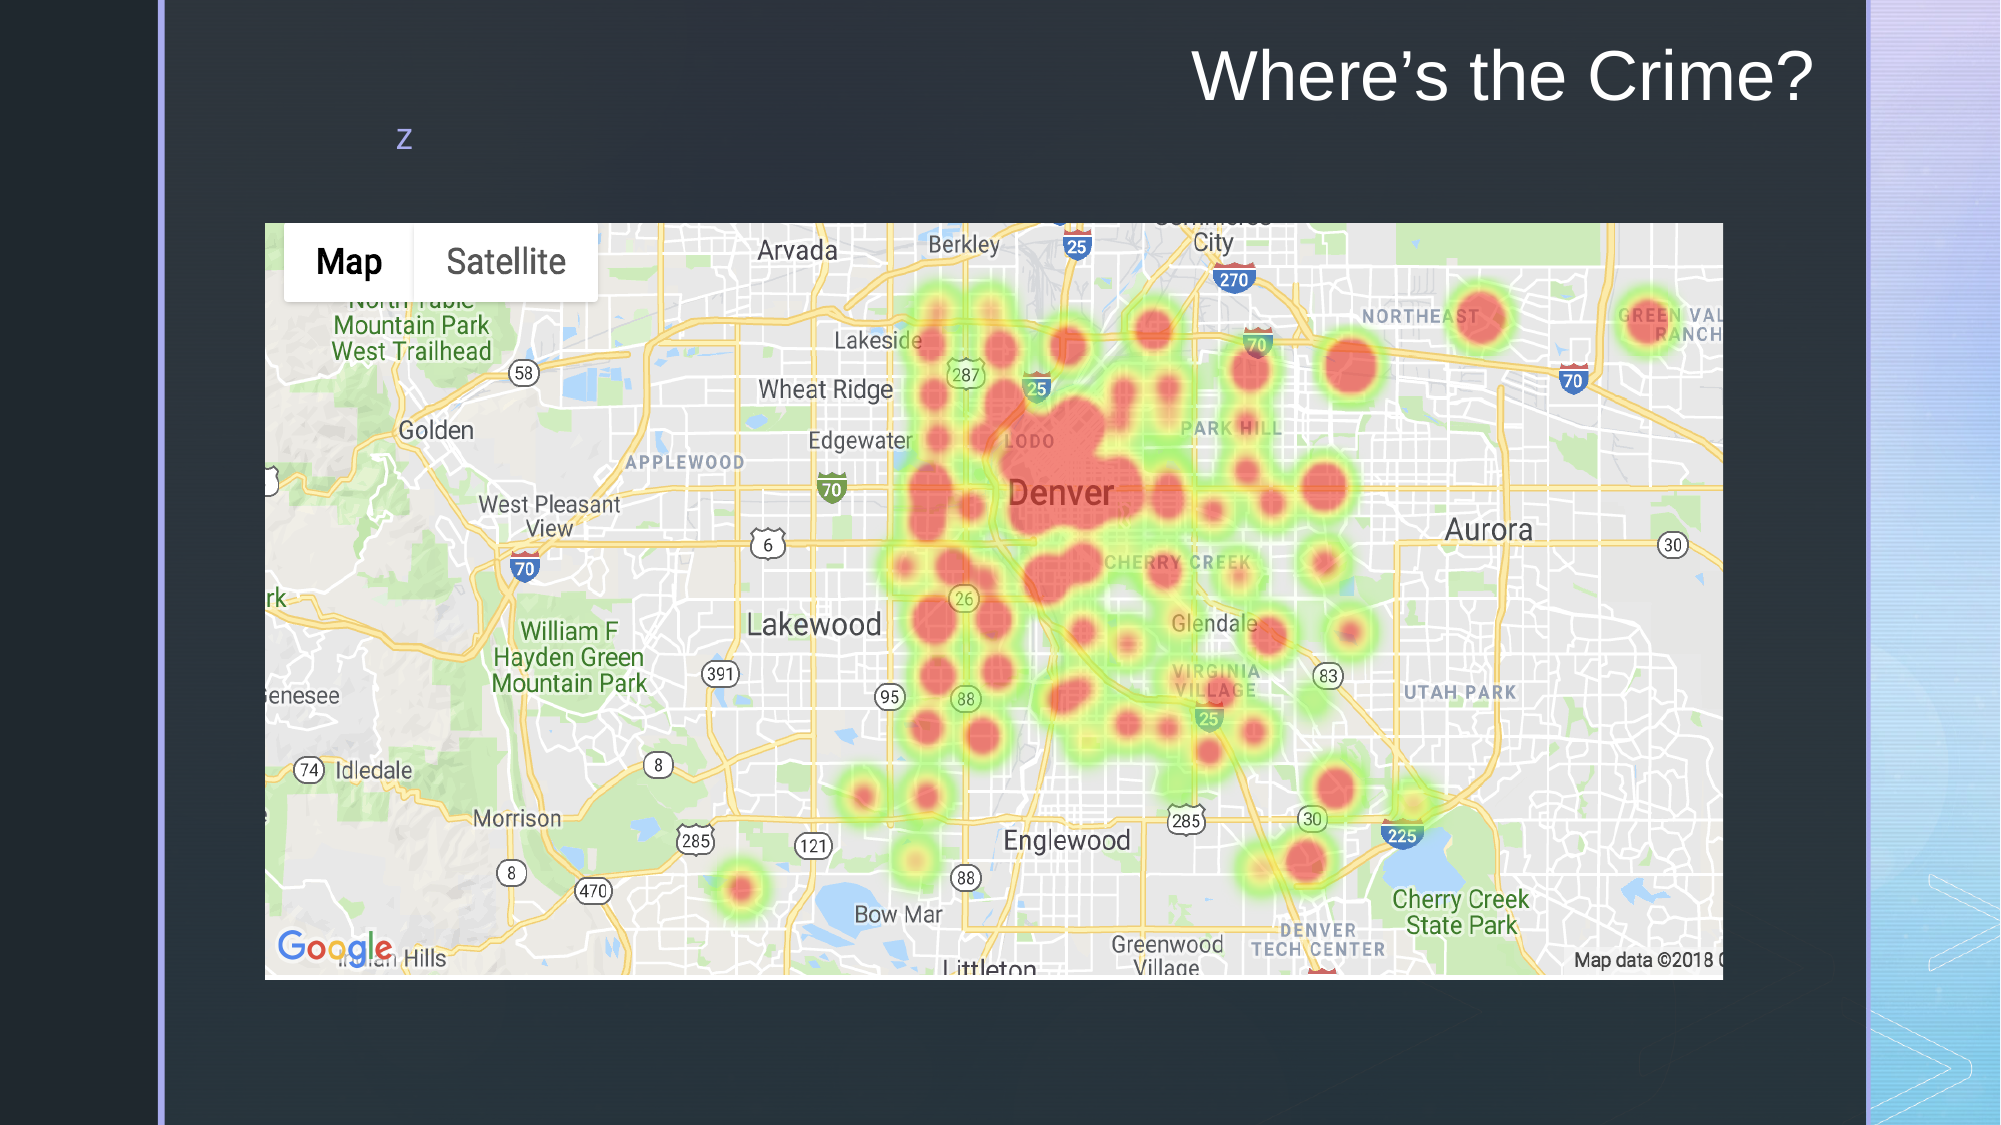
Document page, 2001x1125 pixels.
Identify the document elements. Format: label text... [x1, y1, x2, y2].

title Where’s the Crime? [525, 32, 1831, 209]
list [210, 222, 1724, 991]
picture [1871, 0, 2001, 1125]
